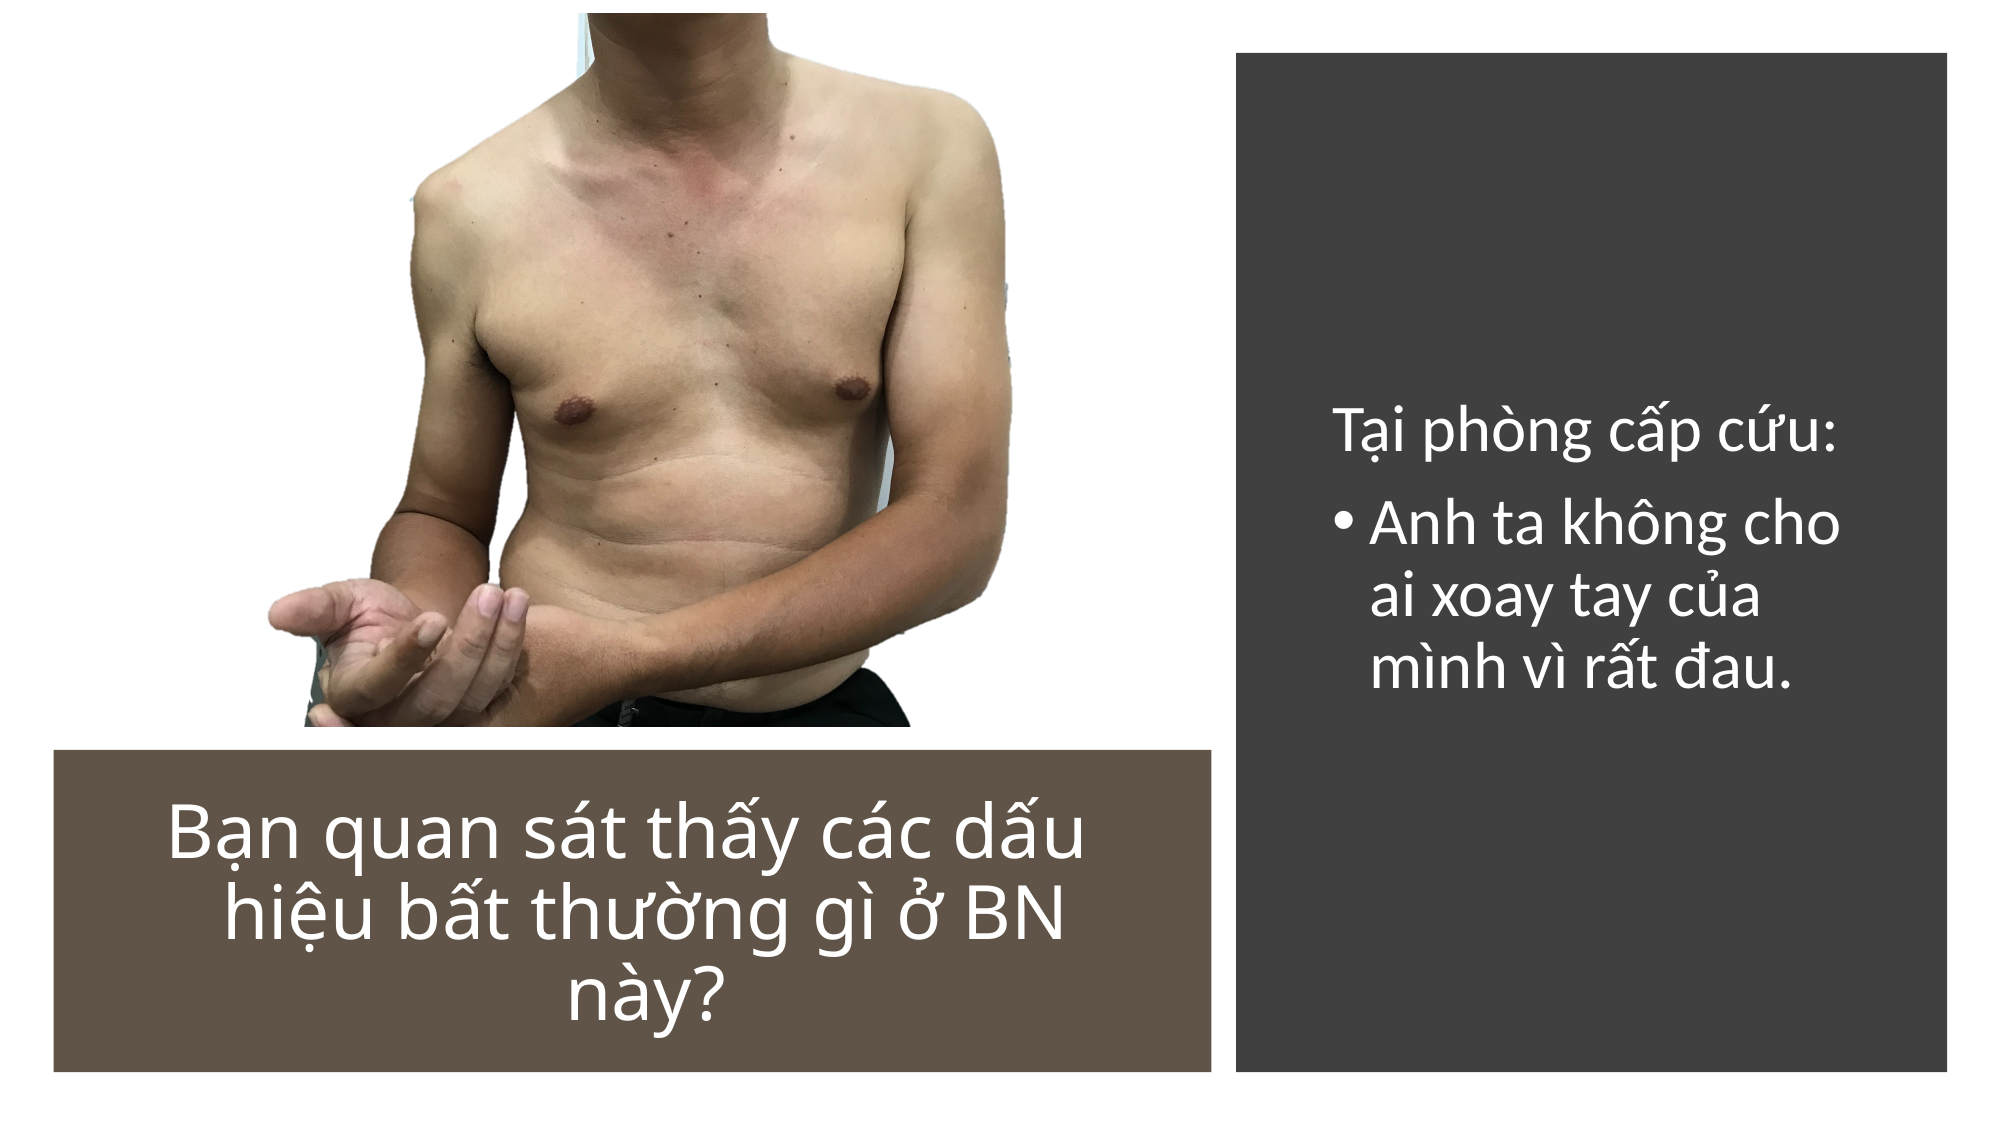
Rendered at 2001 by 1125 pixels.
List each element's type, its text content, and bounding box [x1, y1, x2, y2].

text_box [53, 749, 1212, 1073]
picture [132, 13, 1133, 727]
list Tại phòng cấp cứu: Anh ta không cho ai xoay tay của mình vì rất đau. [1317, 150, 1879, 947]
text_box [1235, 52, 1948, 1073]
text_box Bạn quan sát thấy các dấu hiệu bất thường gì ở BN này? [85, 781, 1168, 1049]
